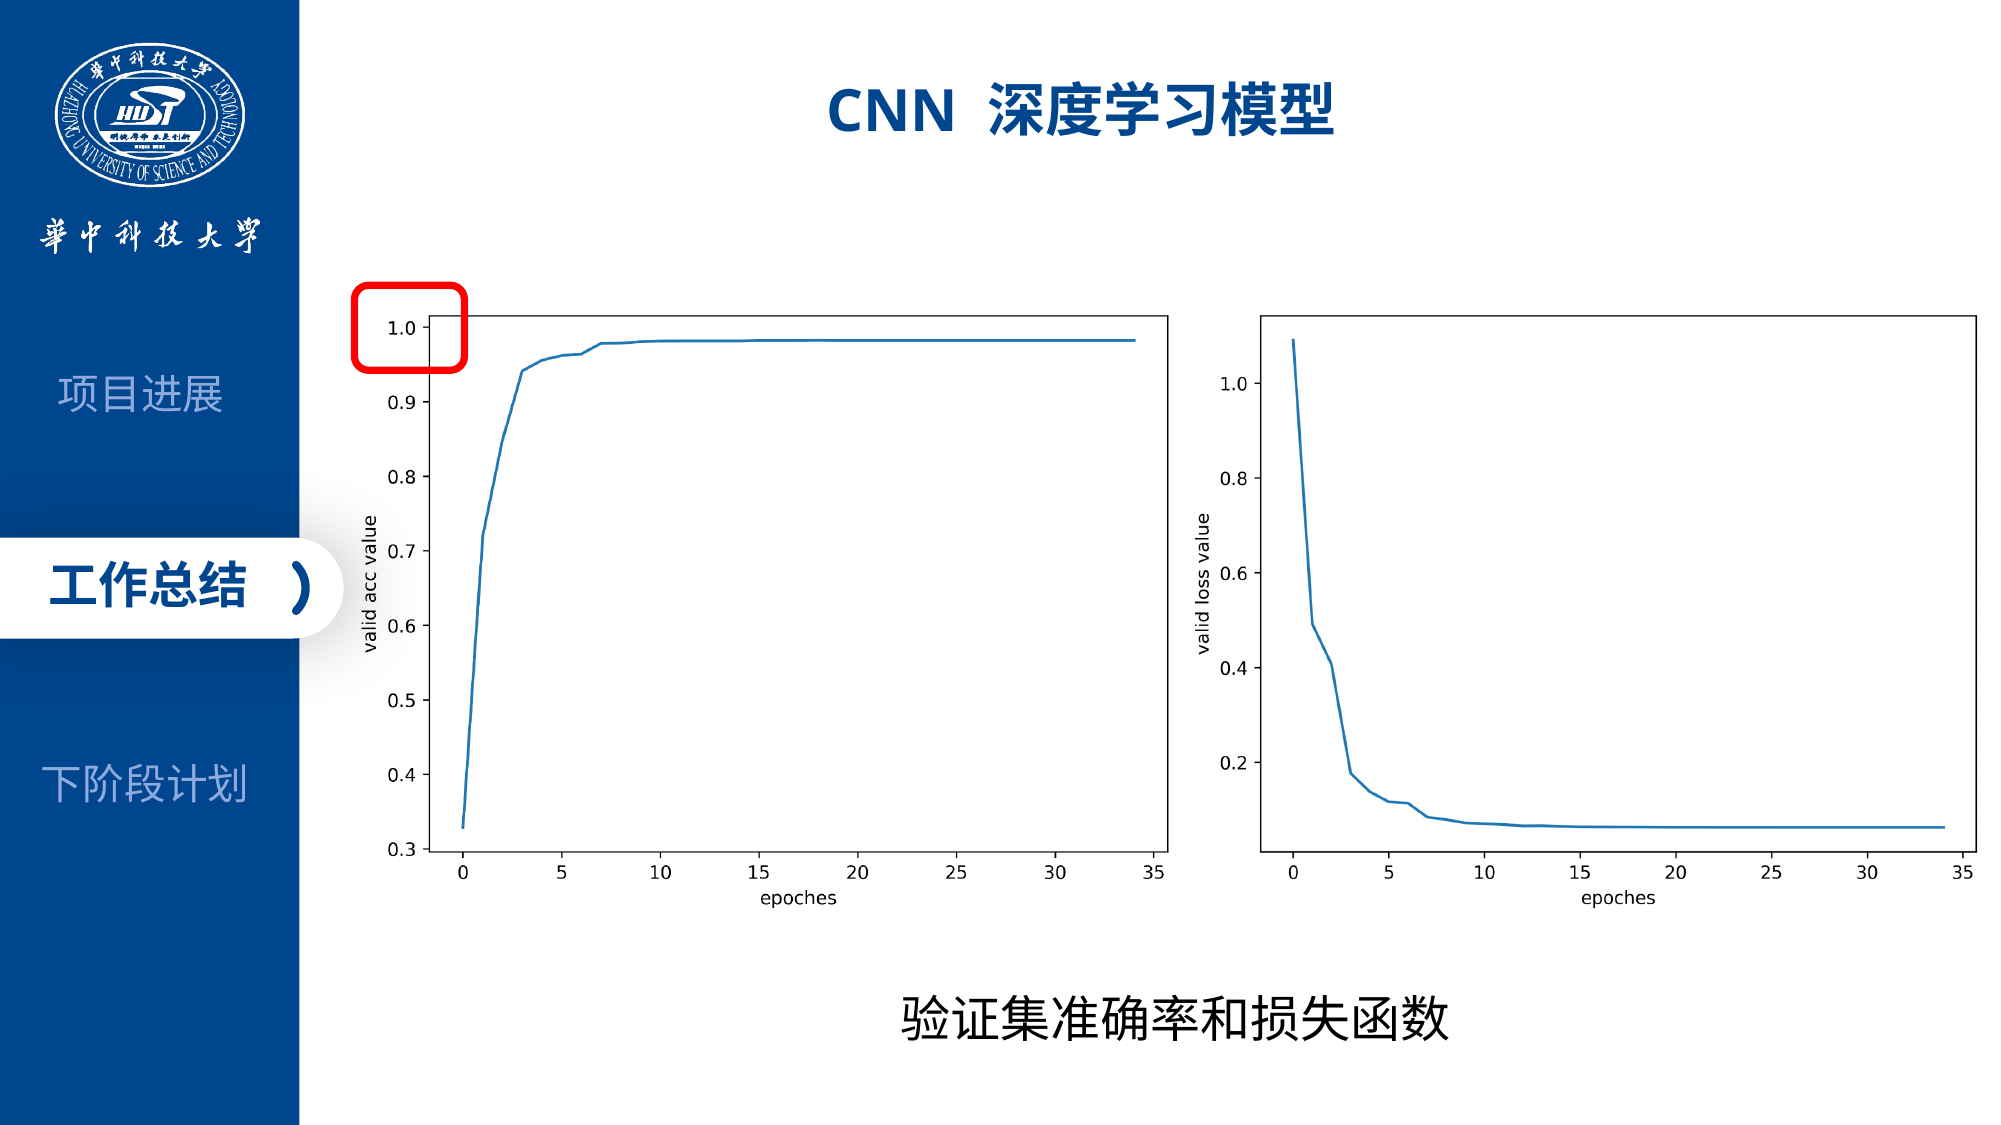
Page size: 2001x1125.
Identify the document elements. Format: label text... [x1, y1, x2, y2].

picture [341, 291, 2000, 930]
text_box CNN 深度学习模型 [497, 66, 1666, 151]
text_box 下阶段计划 [26, 750, 293, 816]
text_box [0, 0, 300, 500]
text_box [0, 680, 300, 1125]
picture [53, 41, 246, 188]
picture [40, 217, 260, 254]
text_box 项目进展 [42, 360, 269, 425]
text_box [356, 284, 463, 291]
text_box 工作总结 [33, 546, 310, 621]
text_box [273, 564, 307, 612]
text_box [0, 536, 341, 640]
text_box 验证集准确率和损失函数 [885, 980, 1466, 1055]
